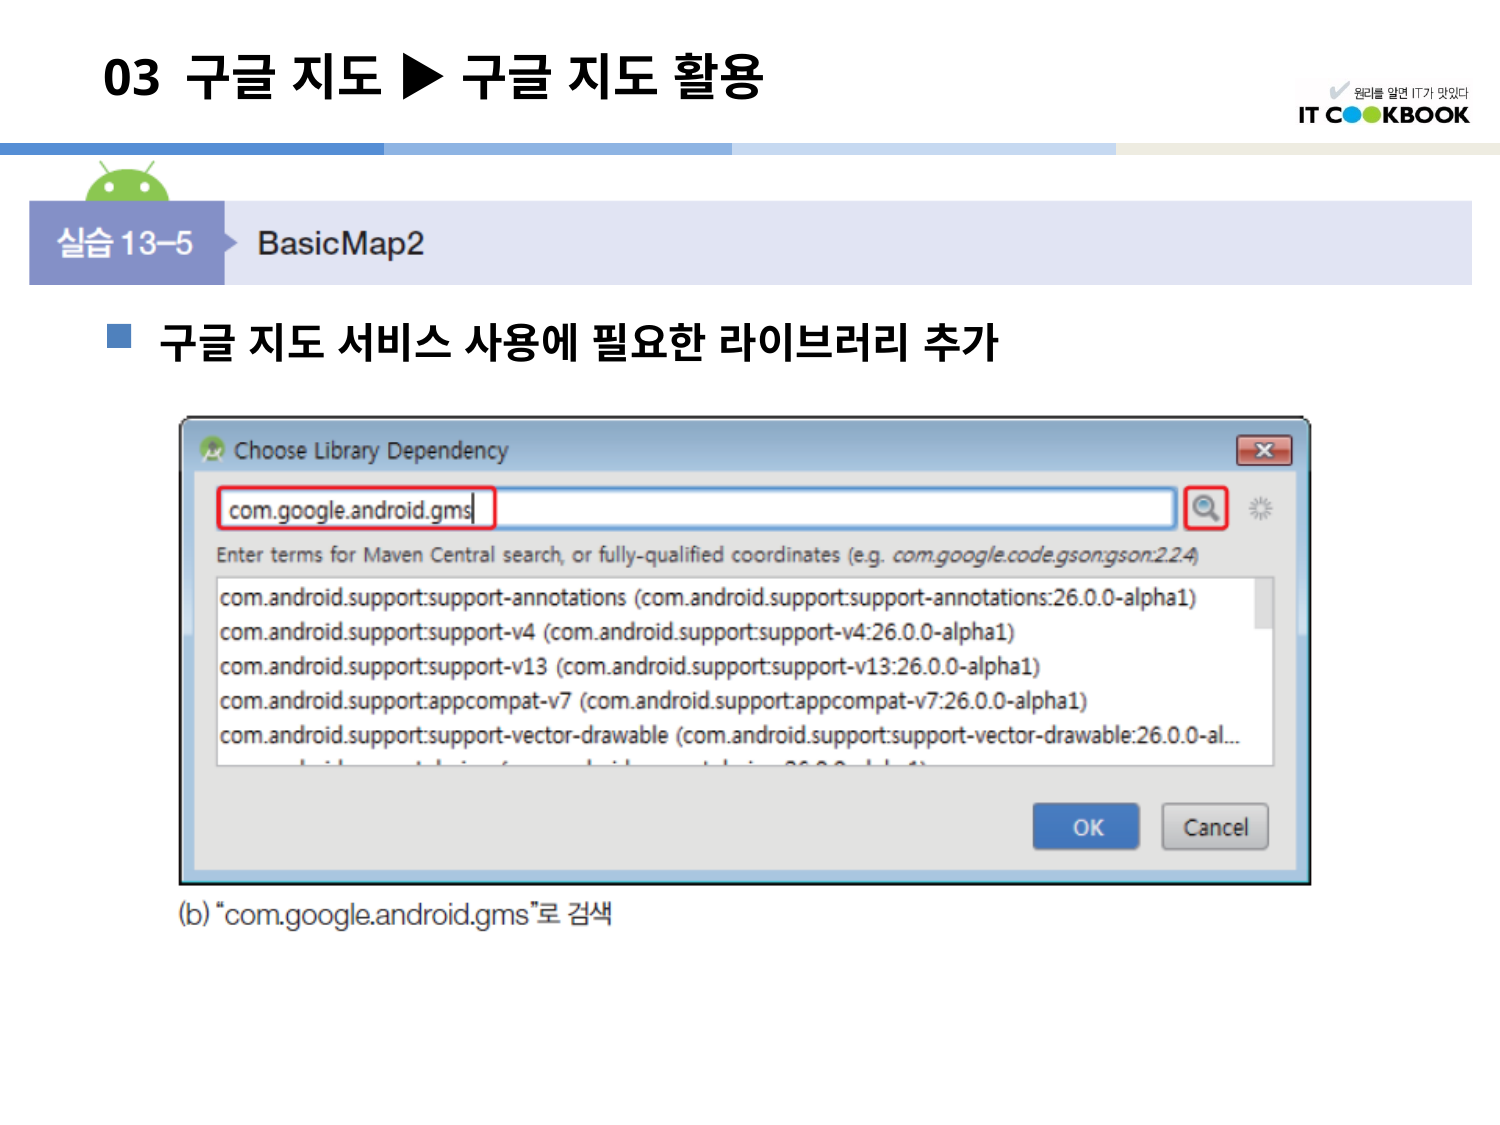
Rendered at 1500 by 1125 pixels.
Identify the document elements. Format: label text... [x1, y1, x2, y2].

picture [165, 394, 1335, 972]
picture [1295, 78, 1473, 125]
list 구글 지도 서비스 사용에 필요한 라이브러리 추가 [88, 293, 1436, 1083]
picture [27, 160, 1473, 285]
title 03 구글 지도 ▶ 구글 지도 활용 [88, 30, 1330, 121]
